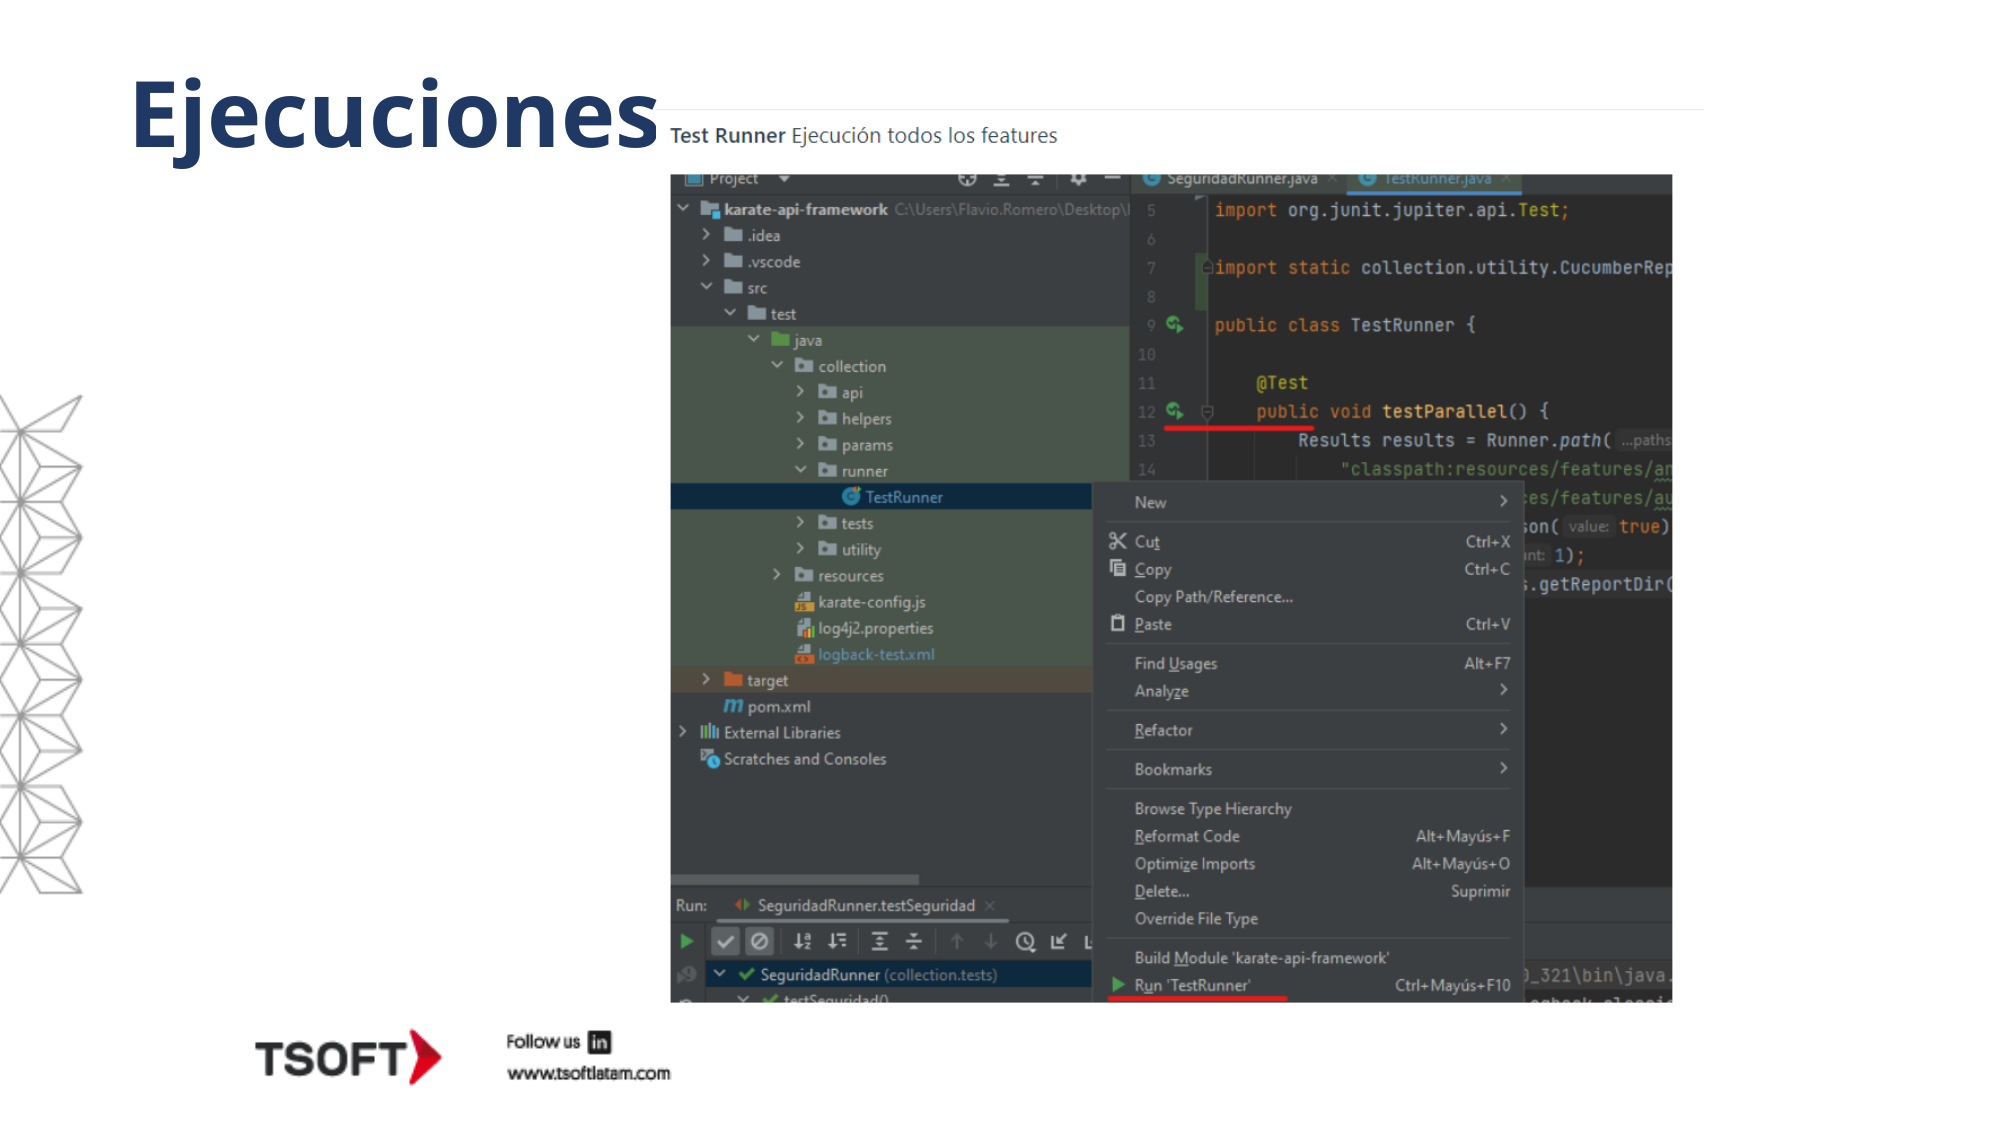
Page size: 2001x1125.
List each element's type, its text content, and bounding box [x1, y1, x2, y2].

title Ejecuciones [113, 61, 1943, 158]
picture [0, 0, 2000, 1125]
